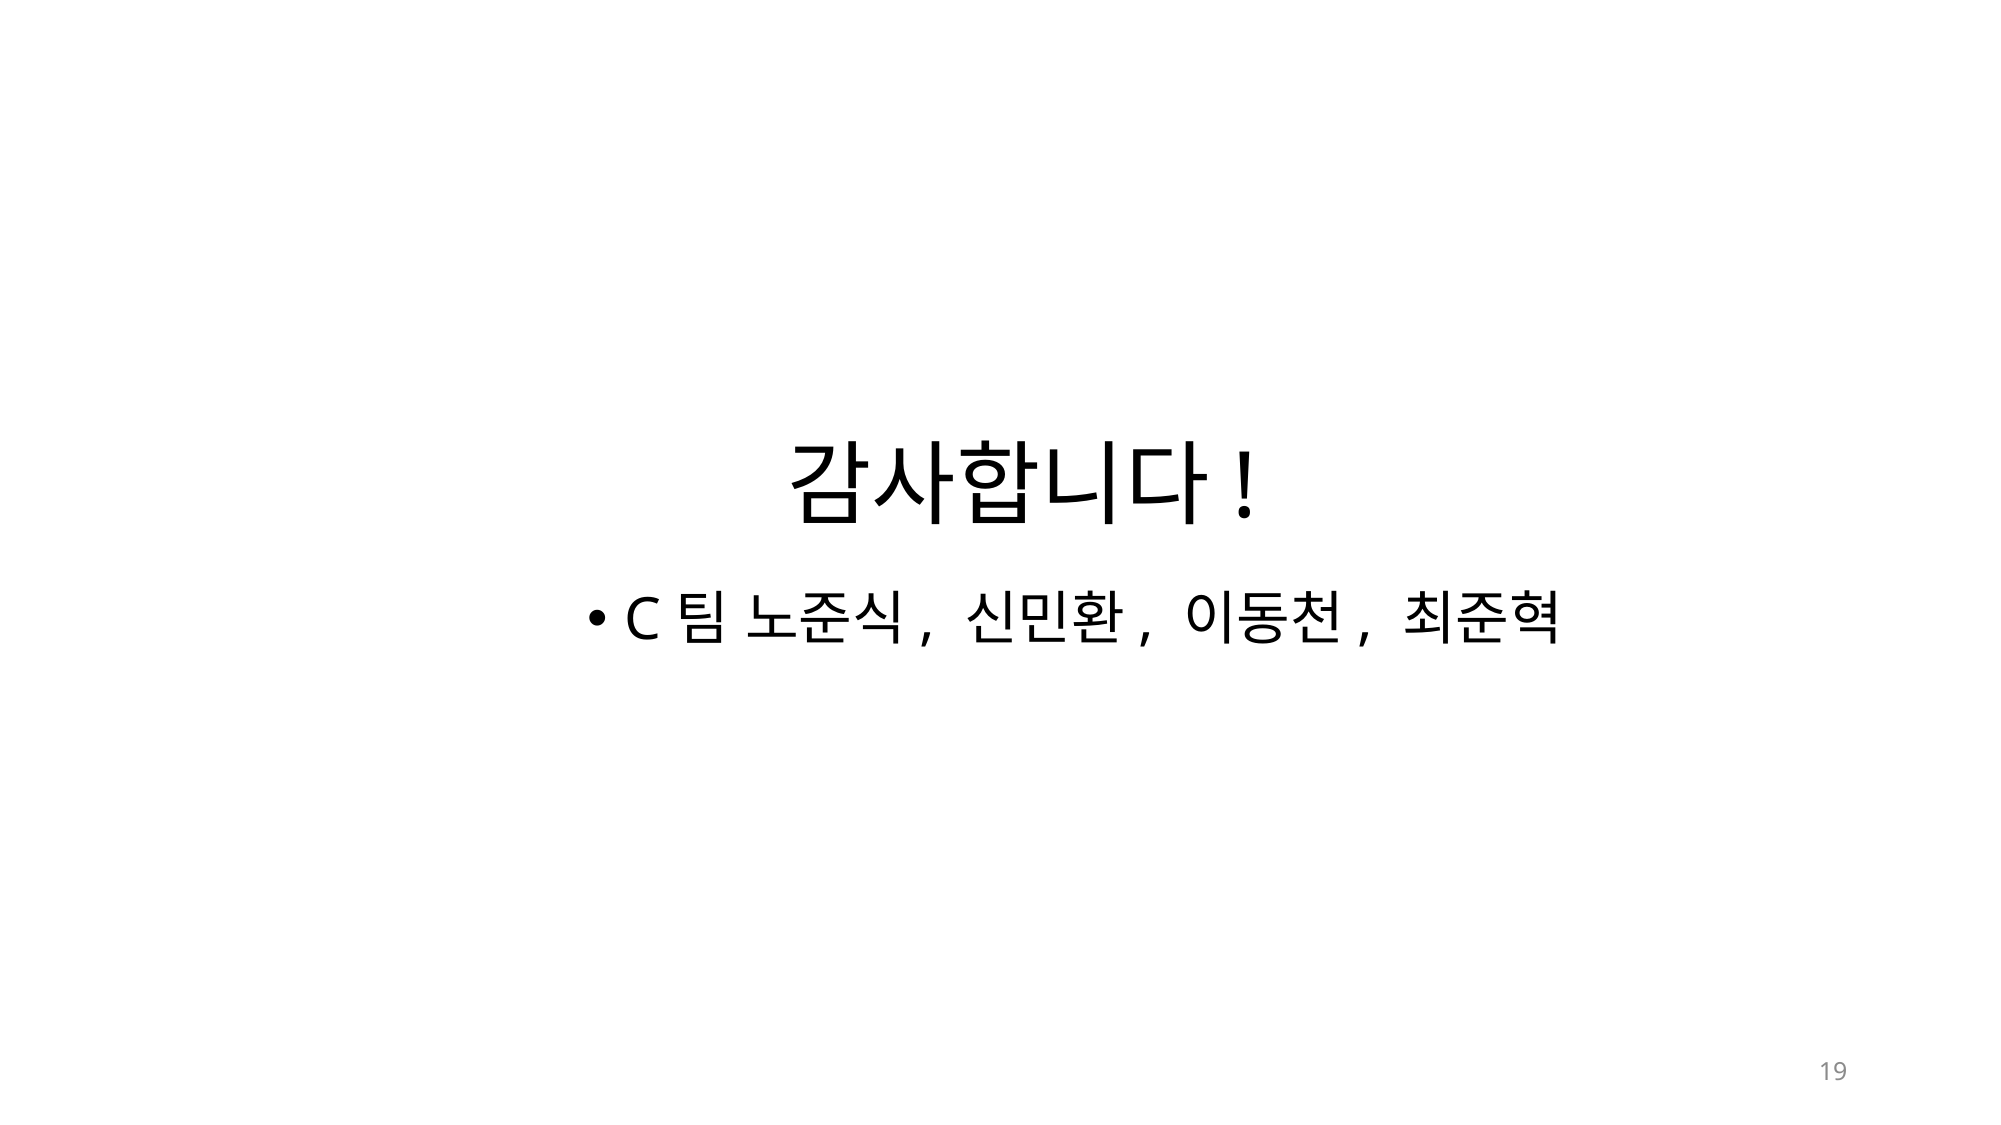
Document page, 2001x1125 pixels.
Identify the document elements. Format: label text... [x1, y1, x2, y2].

slide_number 19 [1412, 1042, 1863, 1103]
title 감사합니다! [772, 379, 1228, 581]
text_box C팀 노준식, 신민환, 이동천, 최준혁 [572, 581, 1731, 854]
